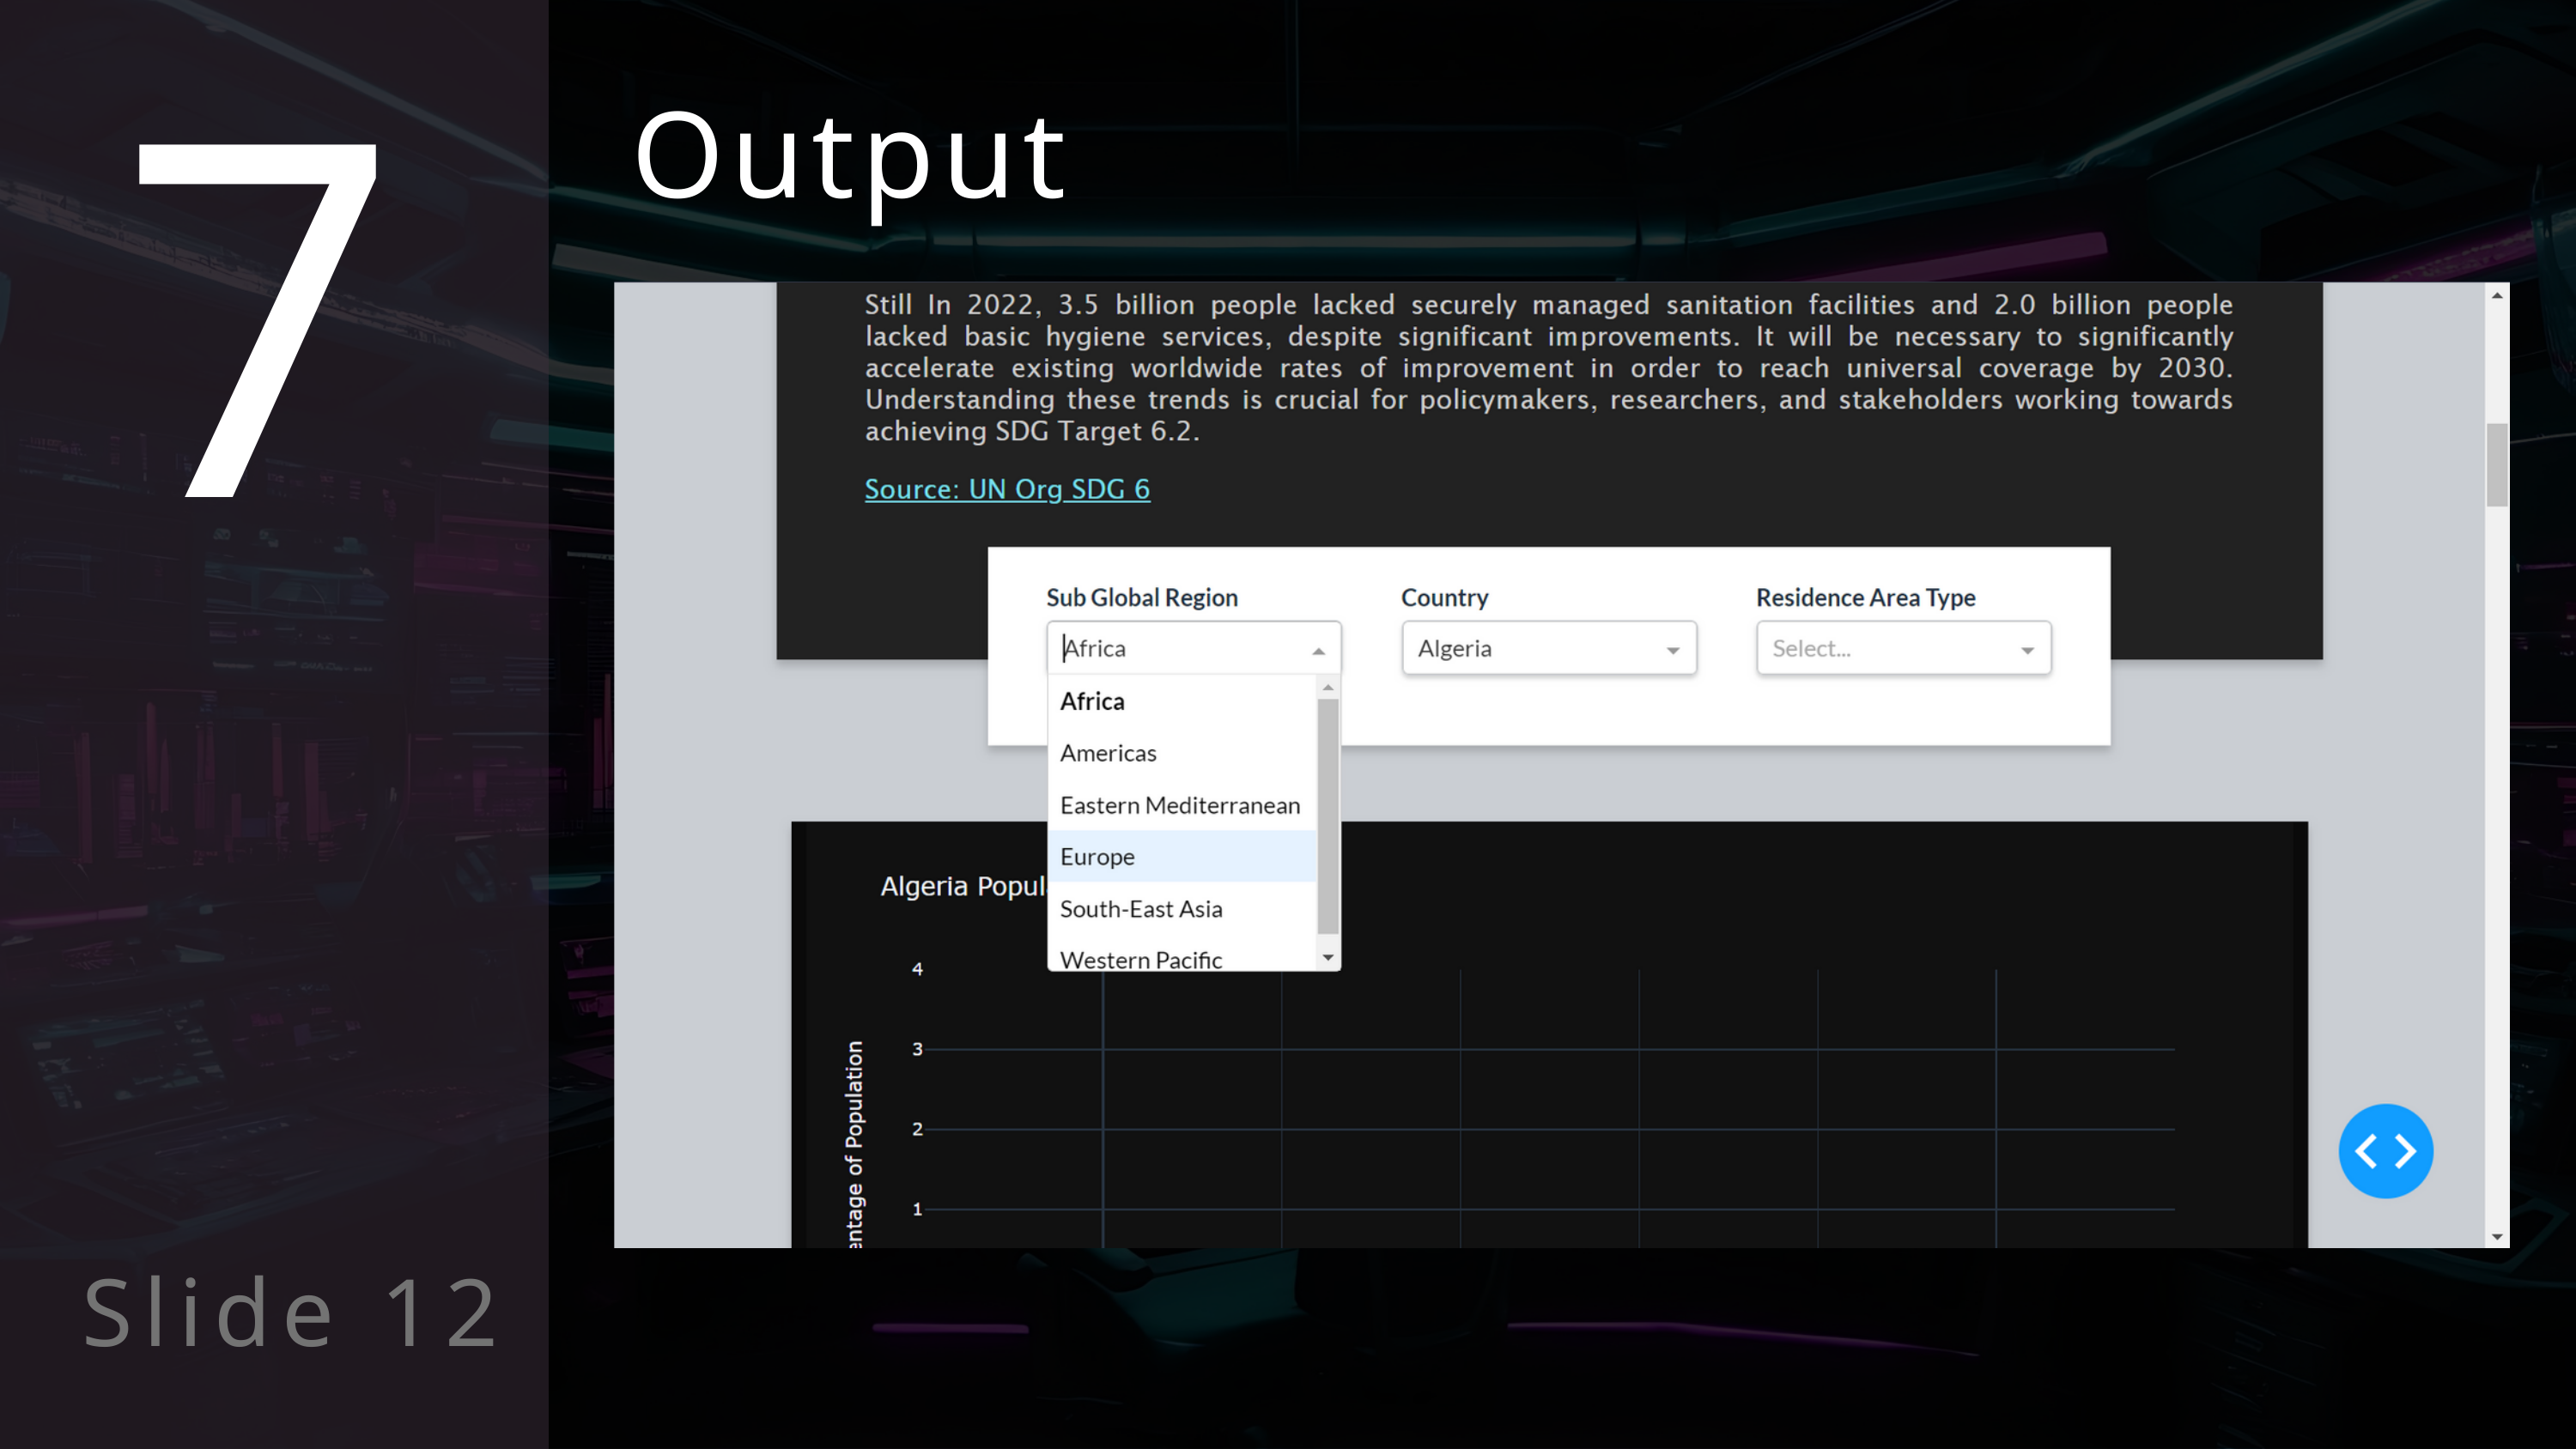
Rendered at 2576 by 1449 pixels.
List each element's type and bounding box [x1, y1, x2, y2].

text_box [0, 0, 550, 1449]
text_box [556, 0, 2576, 1449]
